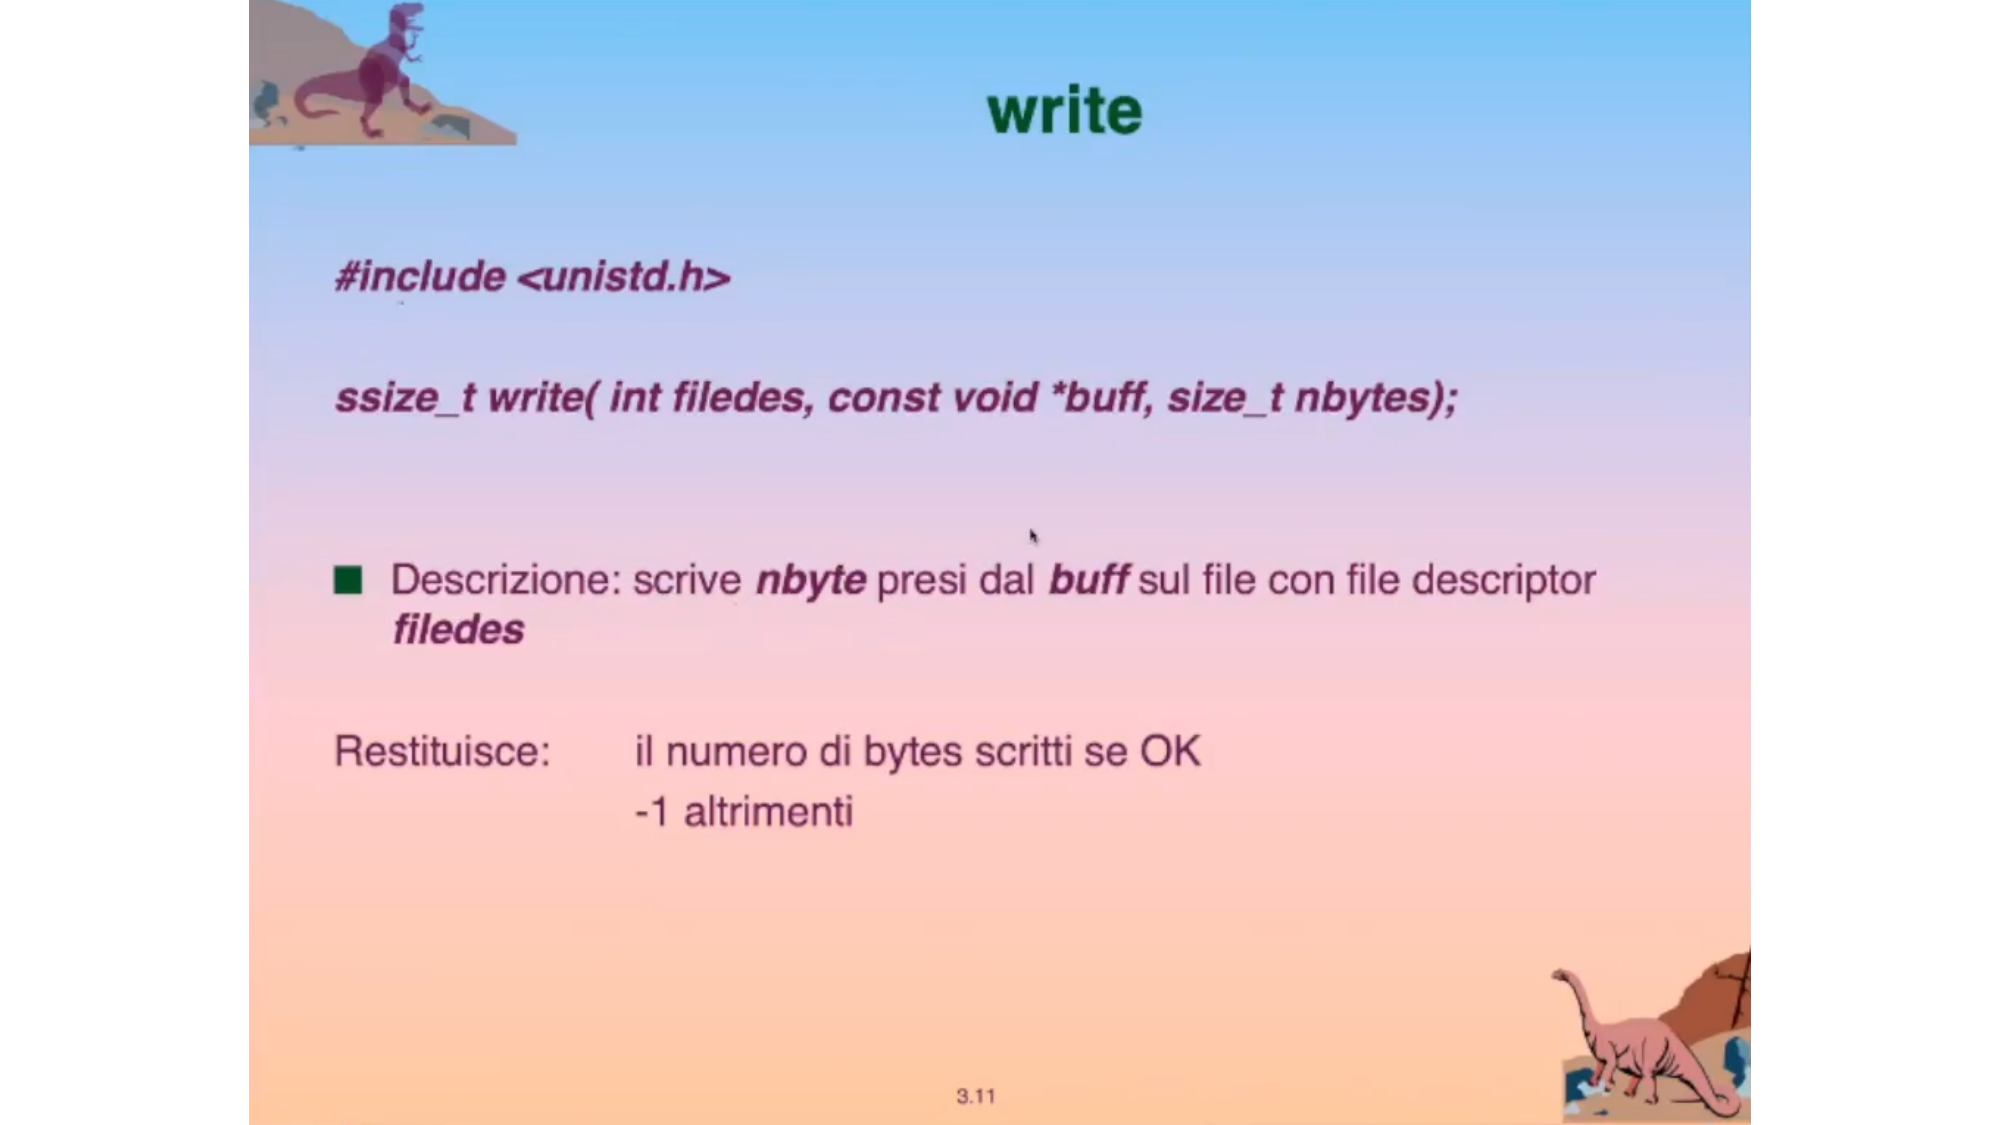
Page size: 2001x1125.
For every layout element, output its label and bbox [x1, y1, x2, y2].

picture [249, 0, 1751, 1125]
